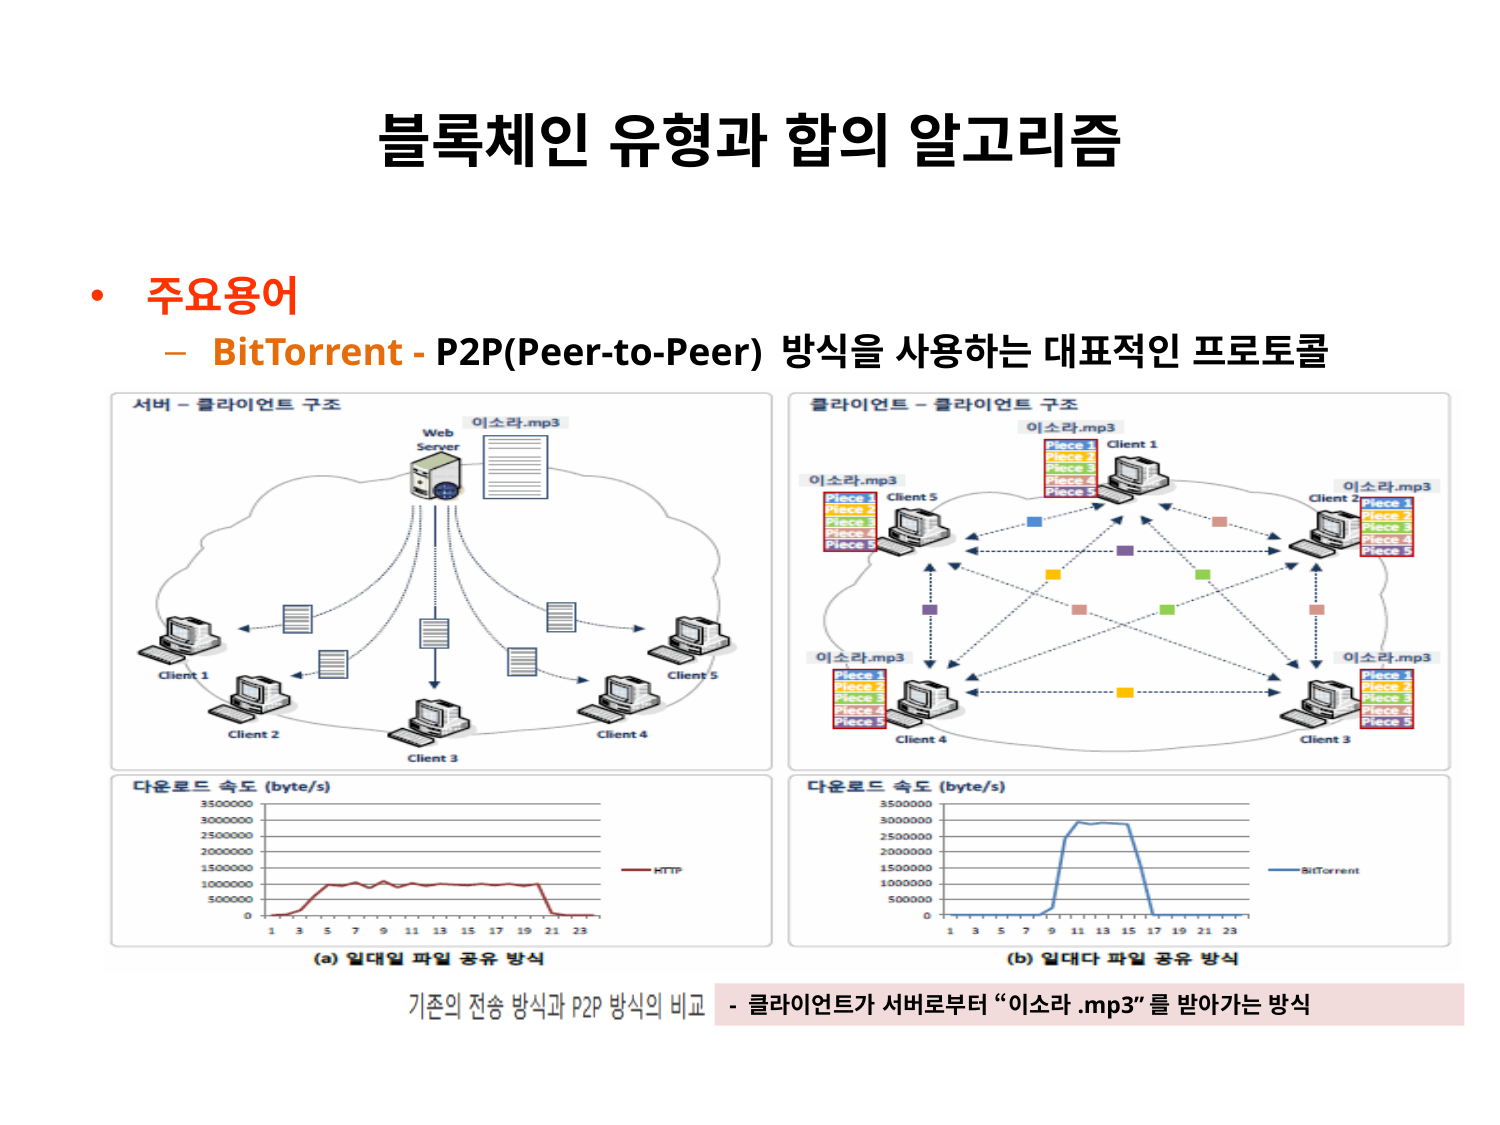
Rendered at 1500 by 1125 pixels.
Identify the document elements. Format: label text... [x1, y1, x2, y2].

picture [401, 987, 710, 1024]
title 블록체인 유형과 합의 알고리즘 [75, 45, 1425, 233]
picture [100, 385, 1465, 973]
text_box - 클라이언트가 서버로부터 “이소라.mp3”를 받아가는 방식 [714, 983, 1465, 1026]
list 주요용어 BitTorrent - P2P(Peer-to-Peer) 방식을 사용하는 대표적인 프로토콜 [75, 262, 1425, 1005]
